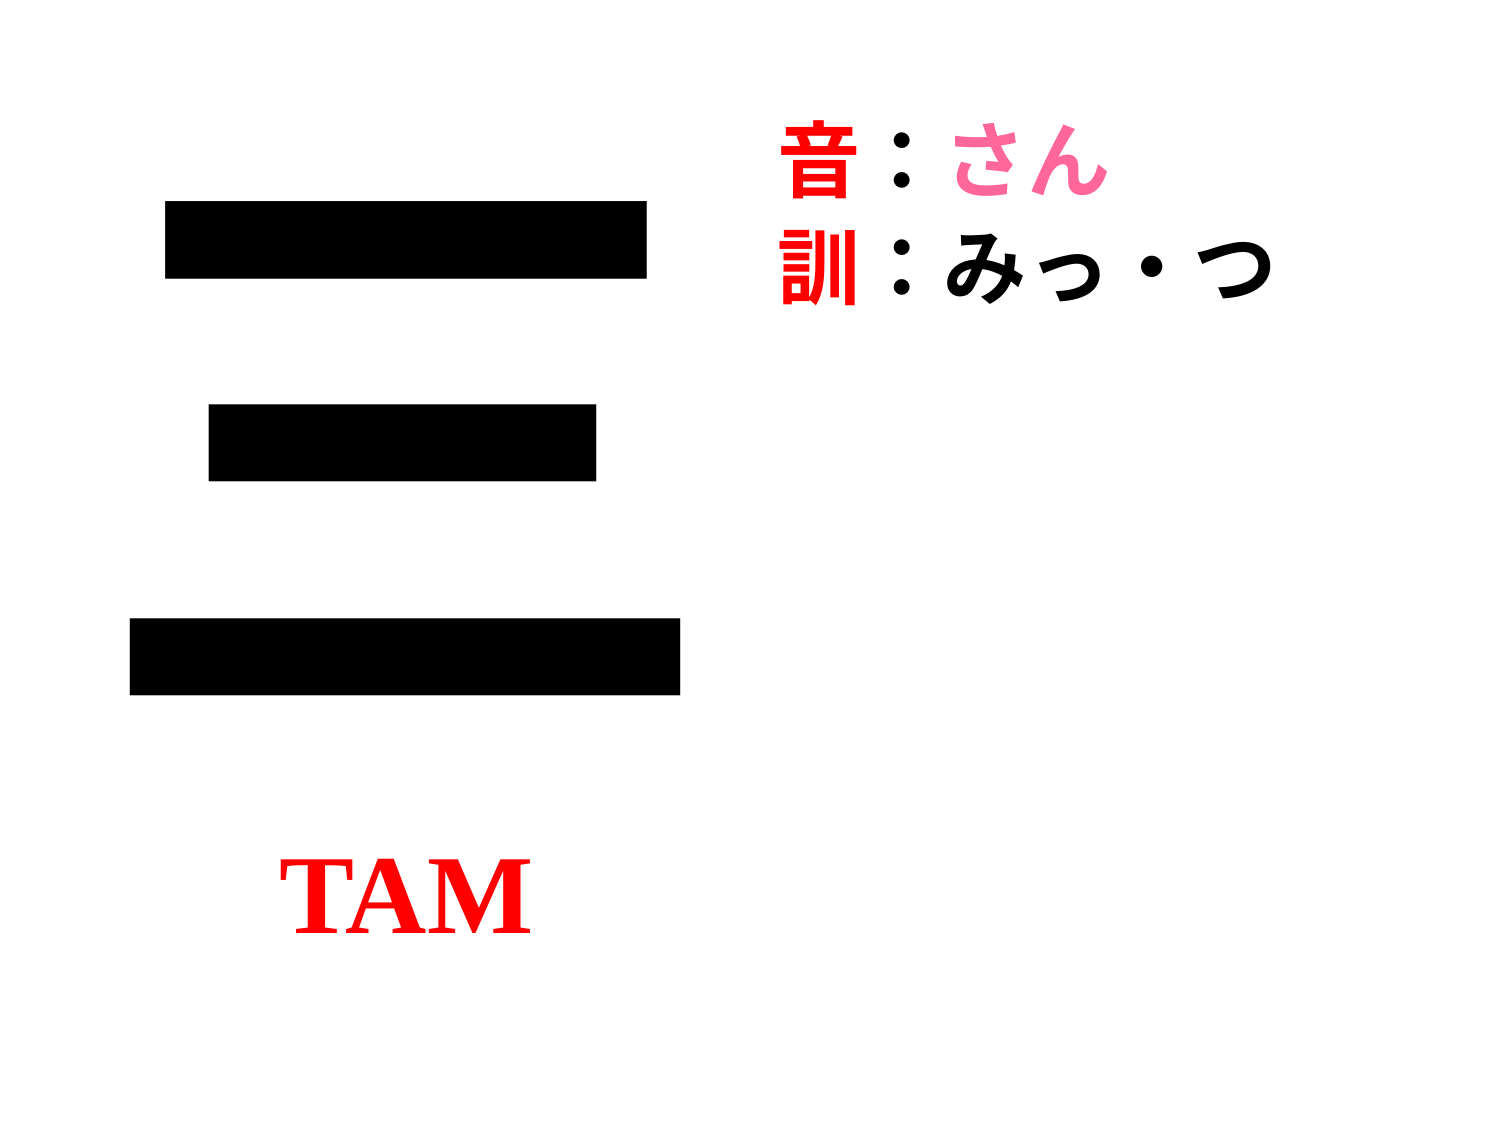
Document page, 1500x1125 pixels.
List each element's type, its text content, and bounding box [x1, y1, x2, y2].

list 三 TAM [75, 125, 738, 1005]
list 音：さん 訓：みっ・つ [762, 112, 1425, 1005]
